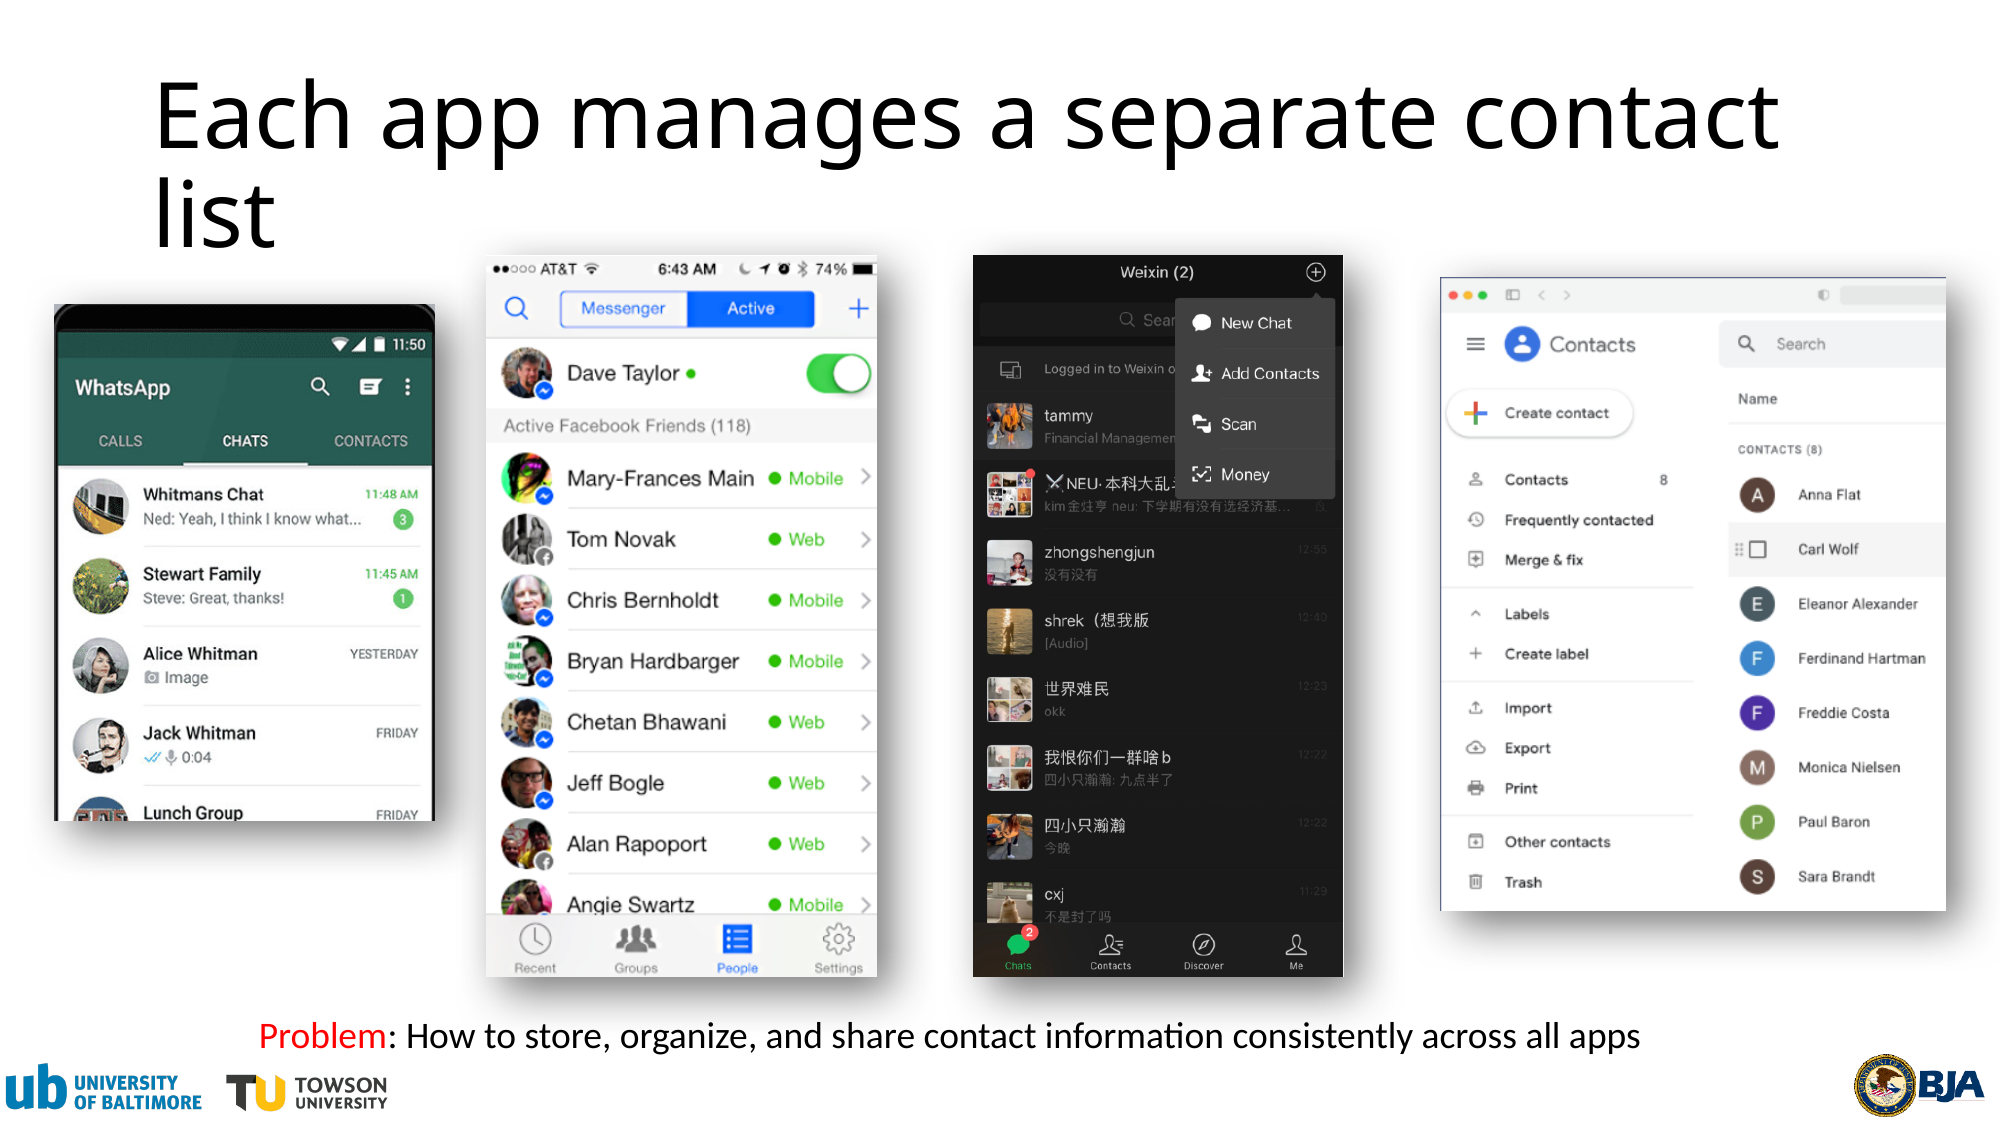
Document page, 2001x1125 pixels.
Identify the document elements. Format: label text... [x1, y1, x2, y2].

picture [0, 1031, 407, 1125]
text_box Problem: How to store, organize, and share contact information consistently across all apps [244, 1003, 1791, 1064]
picture [1440, 277, 1946, 911]
picture [486, 255, 877, 977]
title Each app manages a separate contact list [137, 59, 1863, 278]
picture [54, 304, 435, 821]
picture [973, 255, 1344, 977]
picture [1854, 1054, 1986, 1117]
